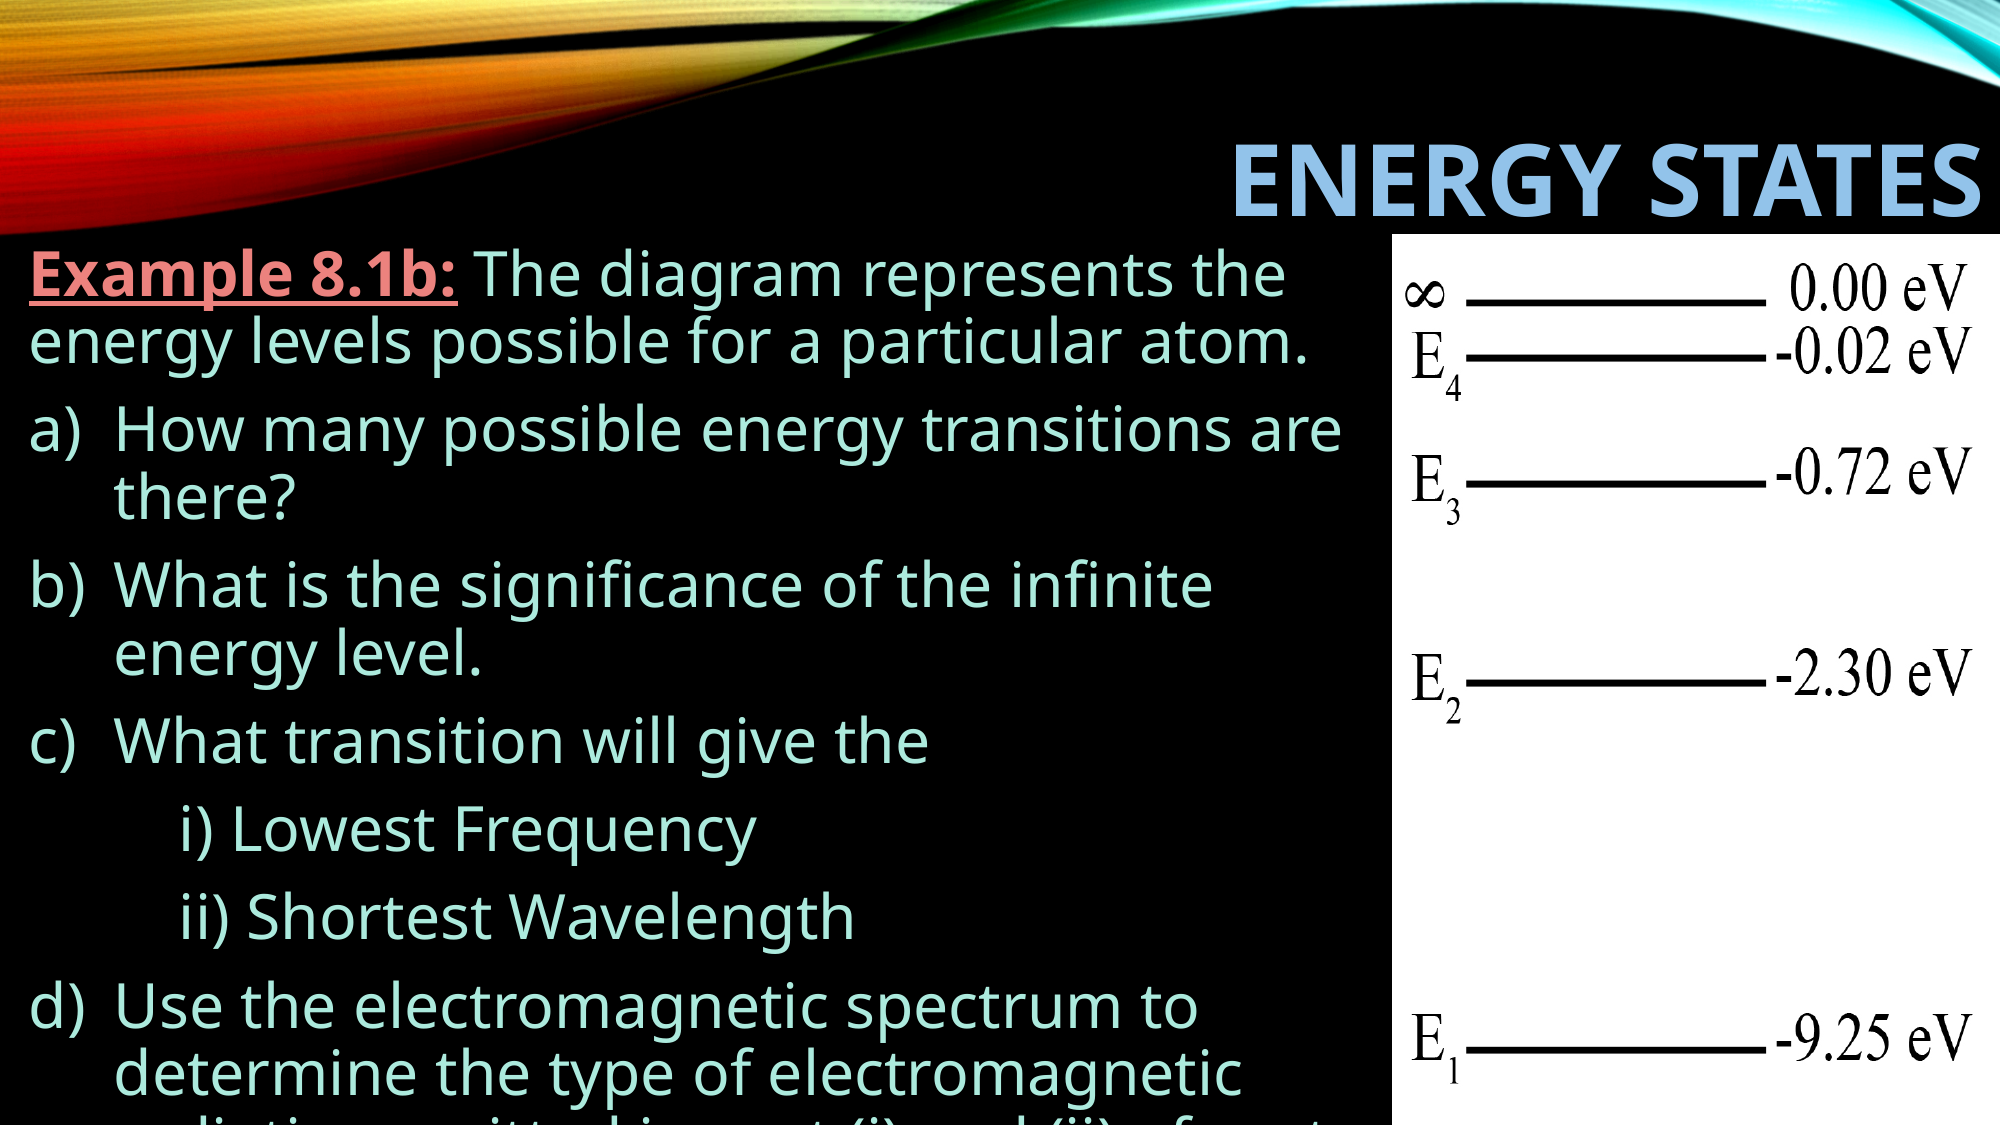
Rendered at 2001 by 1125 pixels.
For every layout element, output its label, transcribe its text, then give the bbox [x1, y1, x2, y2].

picture [1391, 234, 2000, 1125]
picture [0, 0, 2000, 237]
list Example 8.1b: The diagram represents the energy levels possible for a particular atom. How many possible energy transitions are there? What is the significance of the infinite energy level. What transition will give the i) Lowest Frequency ii) Shortest Wavelength Use the electromagnetic spectrum to determine the type of electromagnetic radiation emitted in part (i) and (ii) of part (c) above. [14, 234, 1391, 1125]
title Energy States [500, 90, 2000, 234]
